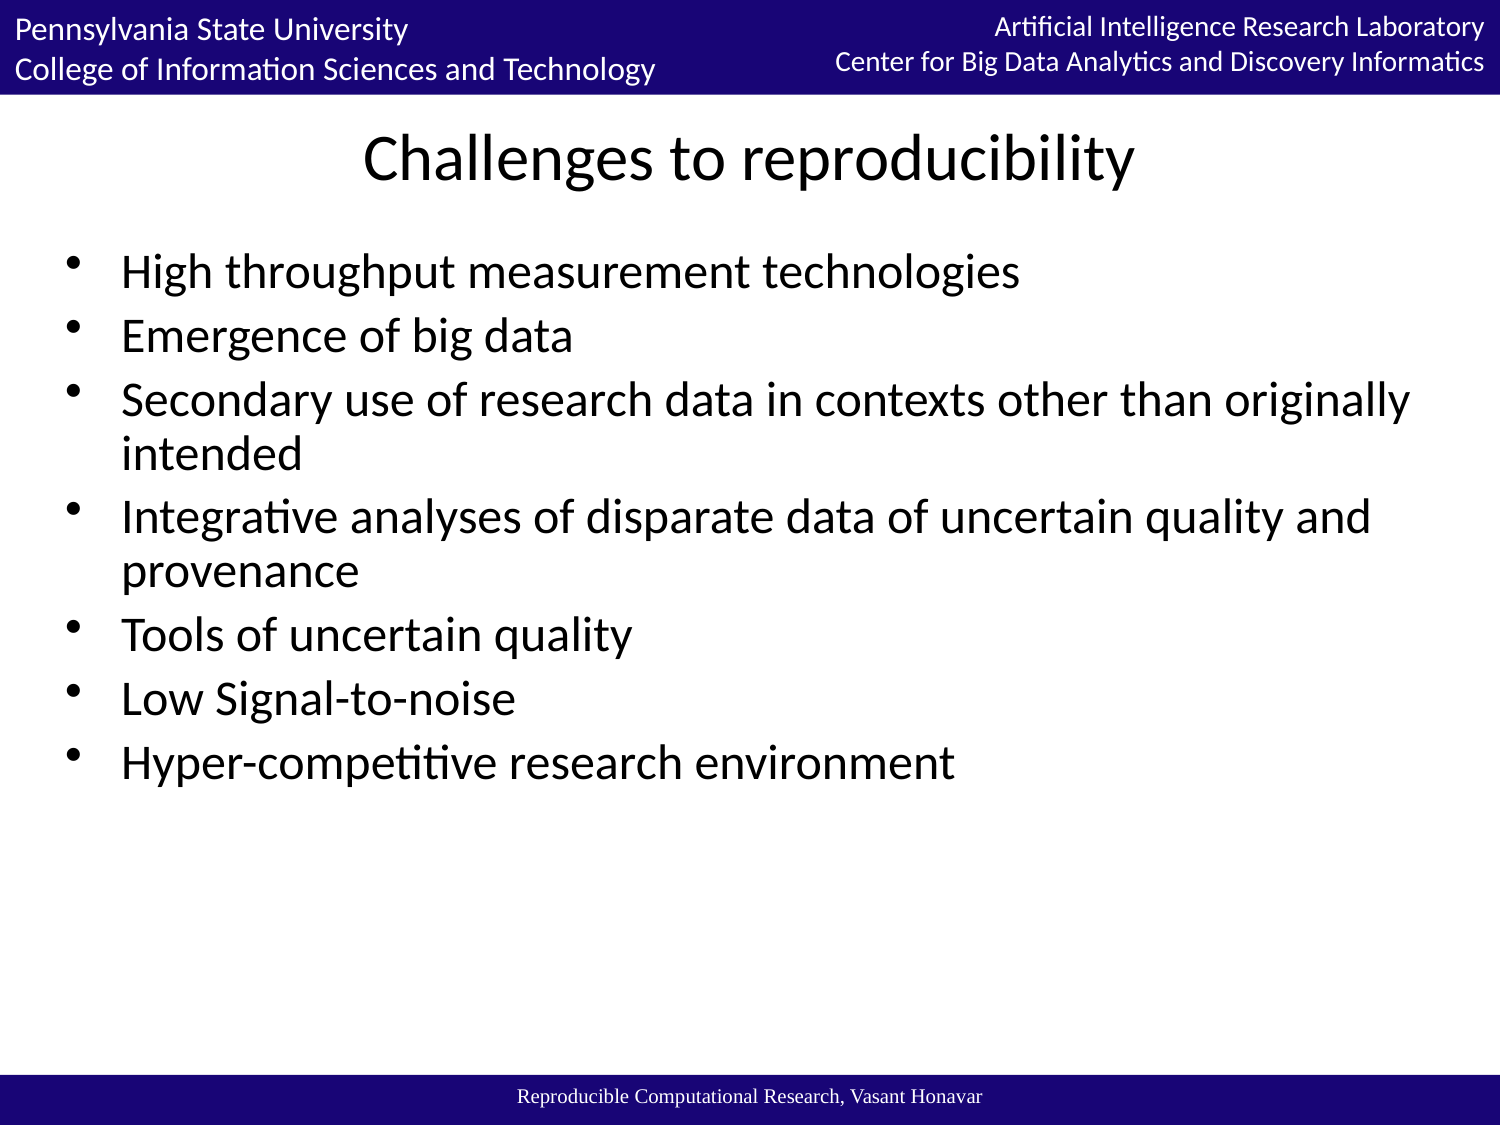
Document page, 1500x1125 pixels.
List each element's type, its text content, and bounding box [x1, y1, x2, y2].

list High throughput measurement technologies Emergence of big data Secondary use of research data in contexts other than originally intended Integrative analyses of disparate data of uncertain quality and provenance Tools of uncertain quality Low Signal-to-noise Hyper-competitive research environment [49, 237, 1463, 1051]
title Challenges to reproducibility [0, 99, 1500, 208]
footer Reproducible Computational Research, Vasant Honavar [0, 1074, 1500, 1125]
